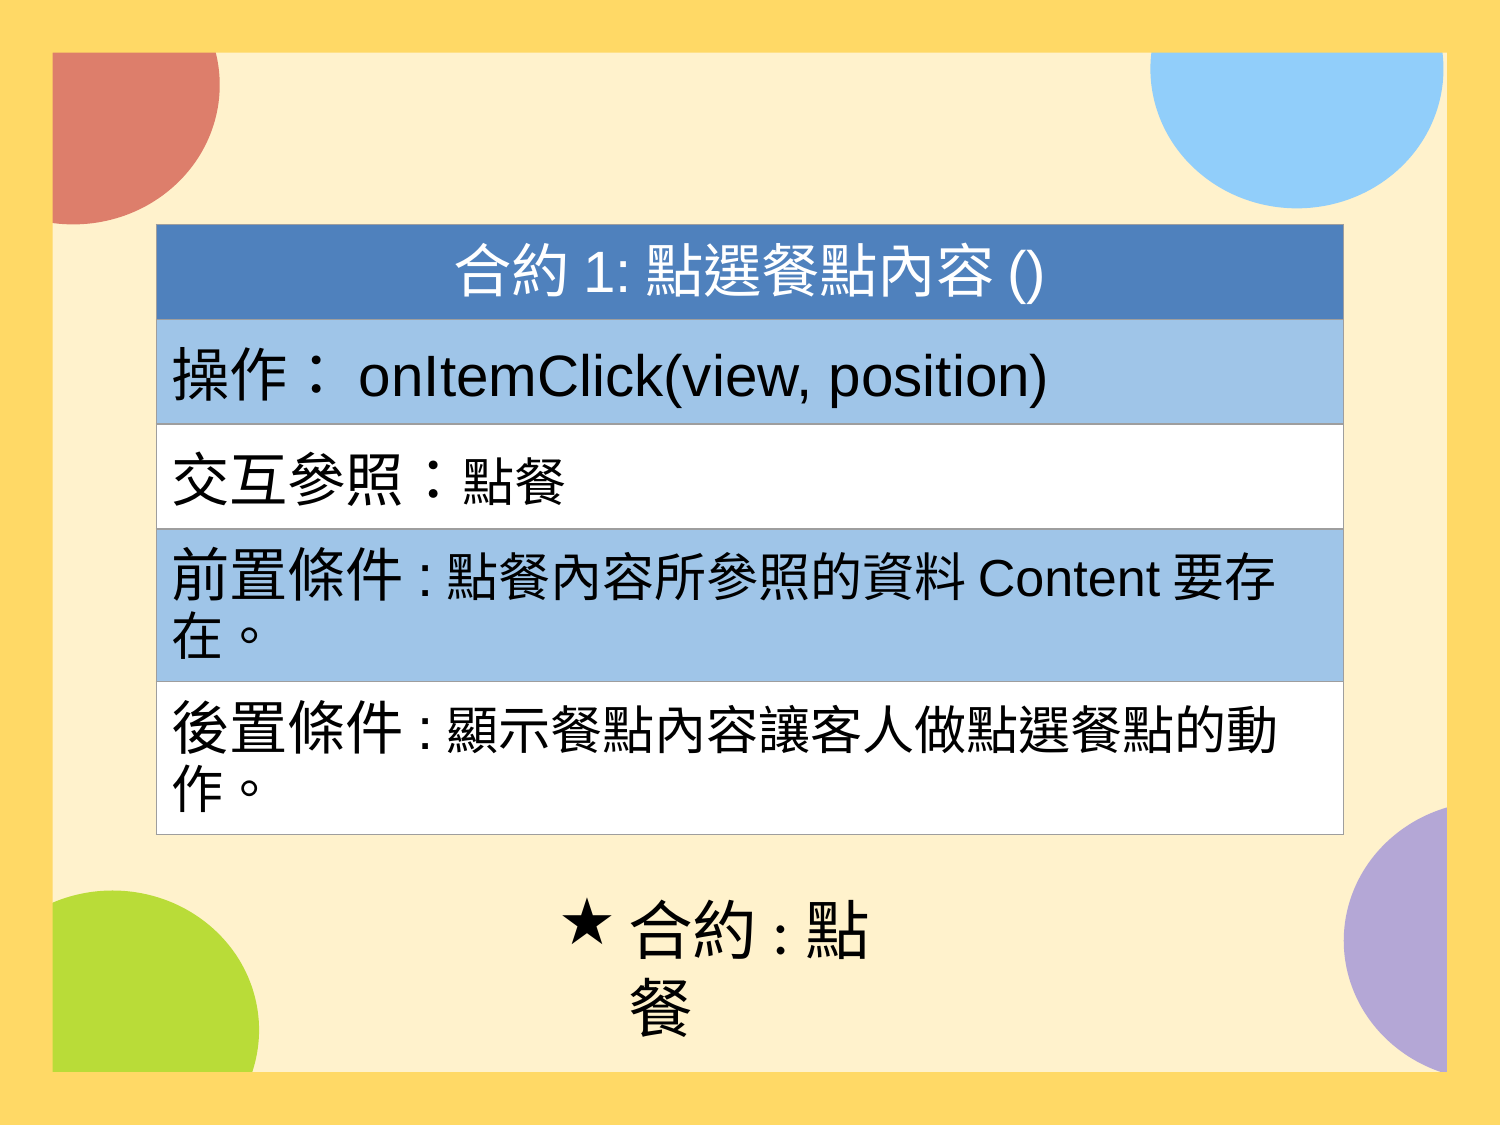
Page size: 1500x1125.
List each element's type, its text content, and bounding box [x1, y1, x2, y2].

text_box [53, 53, 220, 225]
table_cell 操作：onItemClick(view, position) [157, 320, 1343, 423]
table_cell 交互參照：點餐 [157, 425, 1343, 528]
table_header 合約1:點選餐點內容() [157, 225, 1343, 319]
text_box [0, 0, 1500, 1125]
table_cell 後置條件:顯示餐點內容讓客人做點選餐點的動作。 [157, 682, 1343, 834]
text_box 合約:點餐 [538, 874, 932, 1060]
text_box [53, 890, 260, 1072]
text_box [1343, 807, 1447, 1072]
text_box [1150, 53, 1444, 209]
table_cell 前置條件:點餐內容所參照的資料Content要存在。 [157, 530, 1343, 681]
